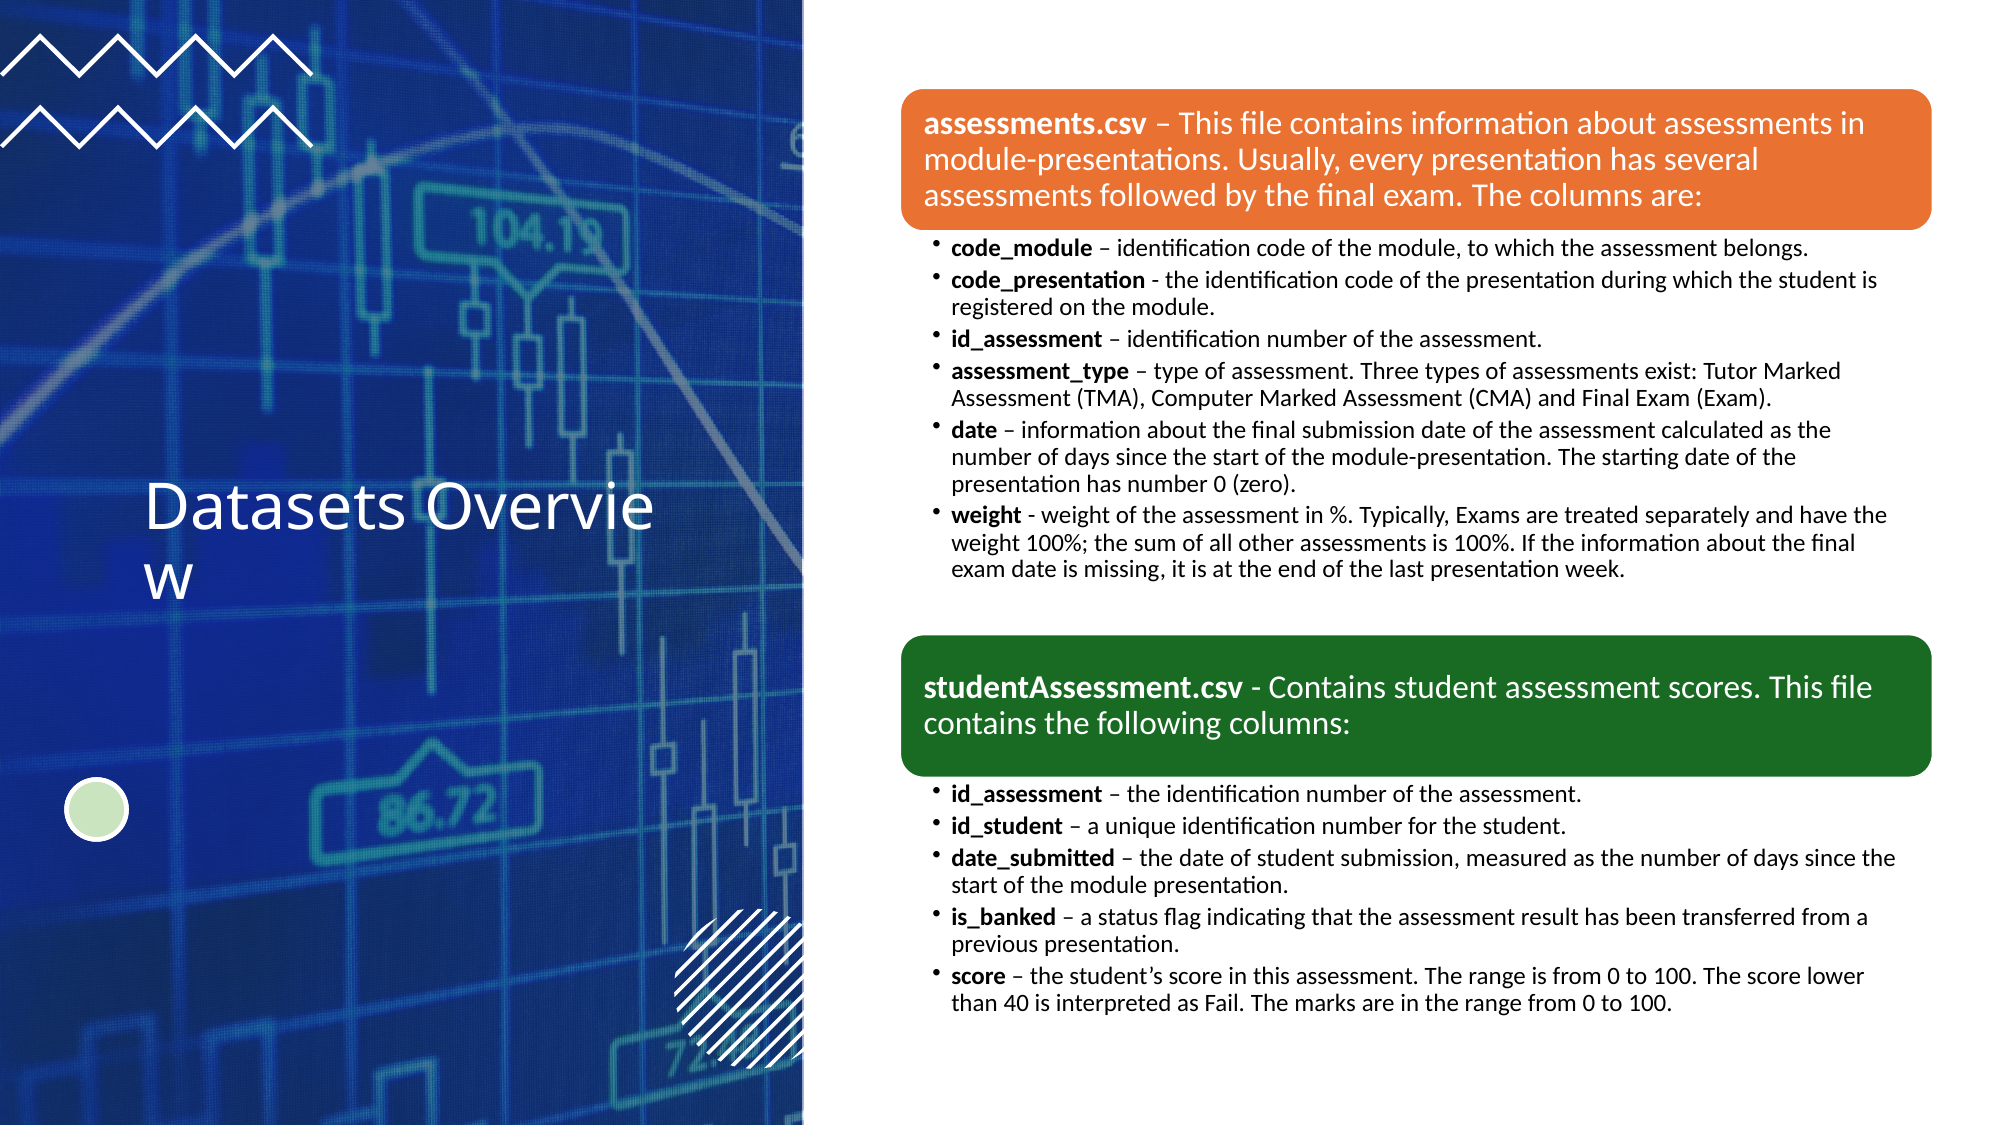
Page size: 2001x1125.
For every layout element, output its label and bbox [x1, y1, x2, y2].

list [899, 77, 1934, 1044]
text_box [673, 908, 835, 1070]
text_box [0, 32, 314, 151]
text_box [805, 0, 2000, 1125]
picture [0, 0, 805, 1125]
